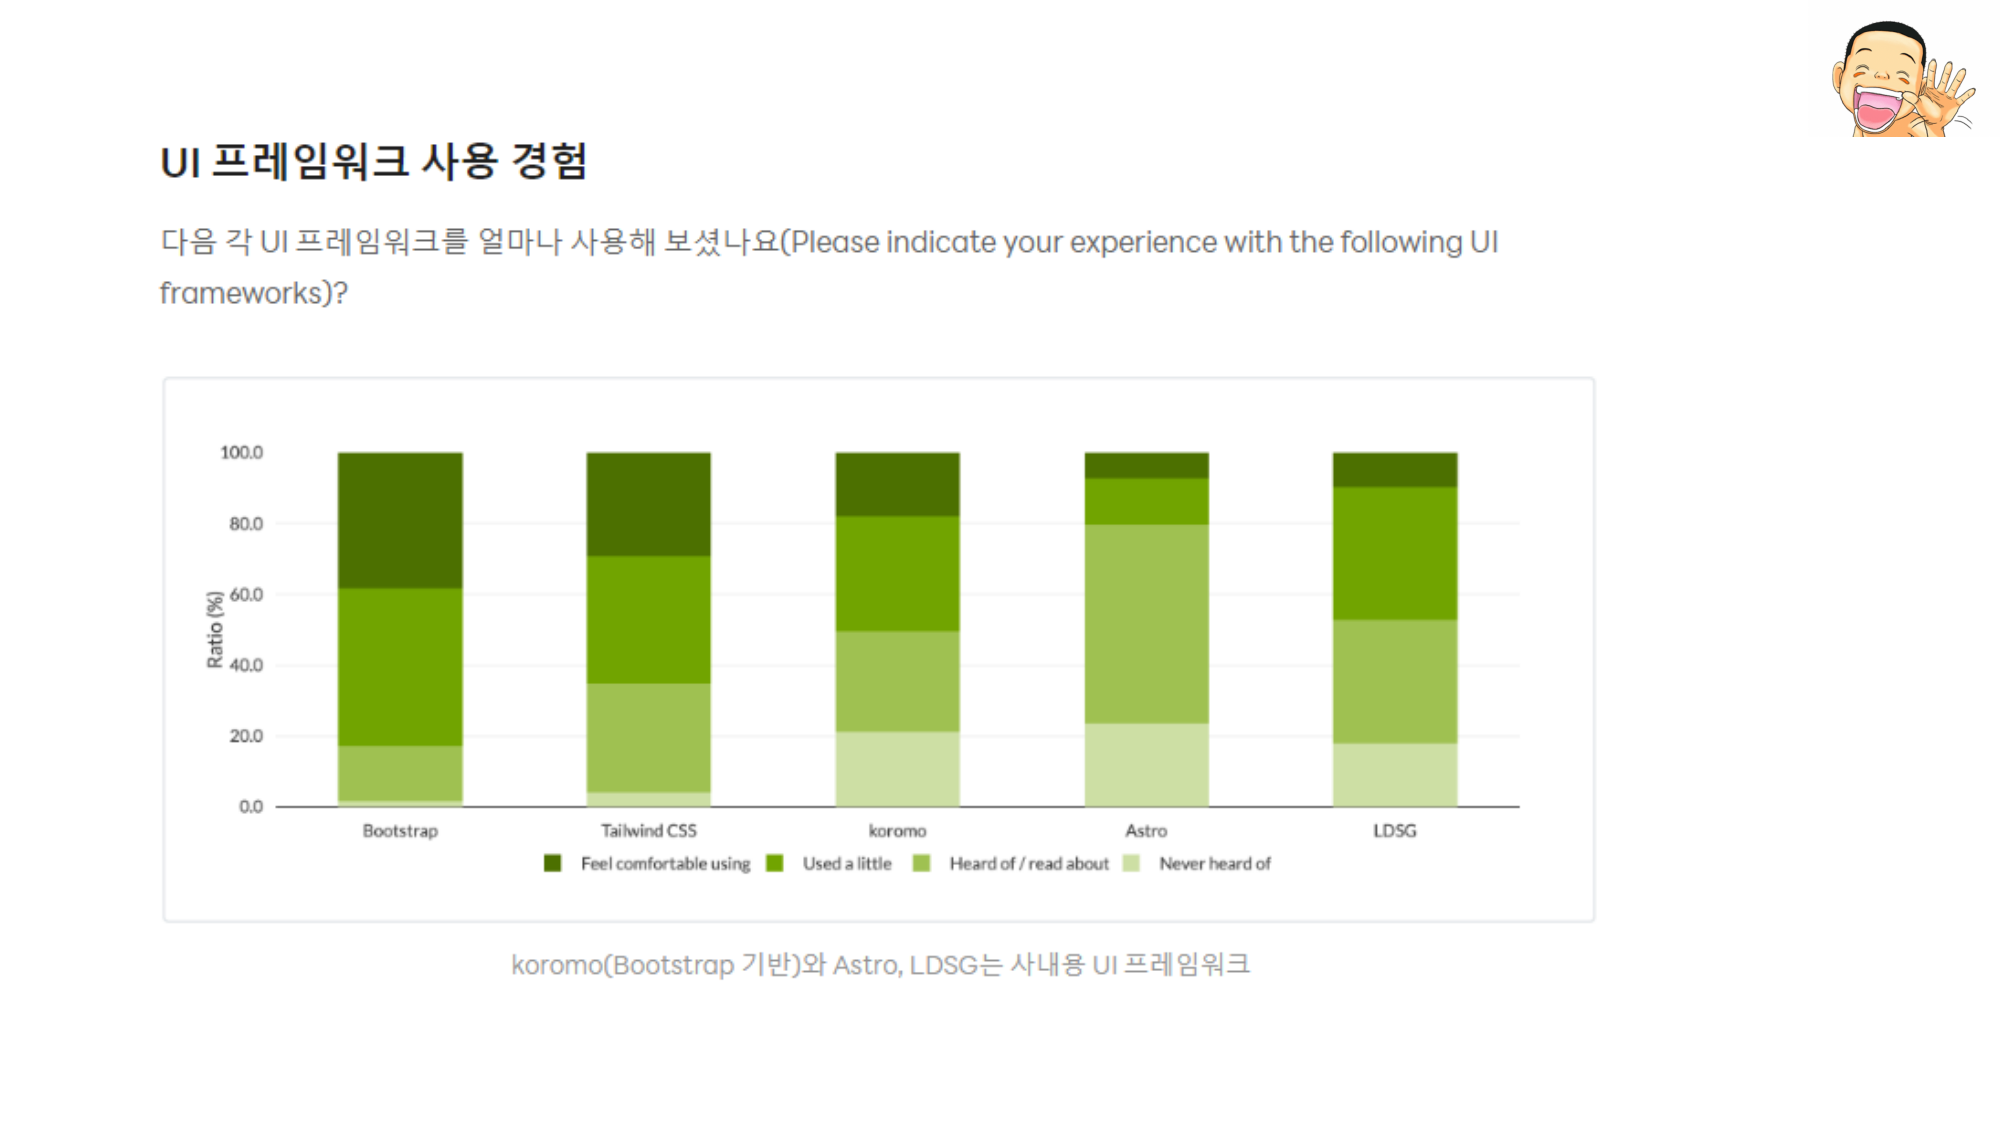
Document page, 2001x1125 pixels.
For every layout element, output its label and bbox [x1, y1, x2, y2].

picture [106, 112, 1628, 1013]
picture [1808, 0, 2000, 137]
